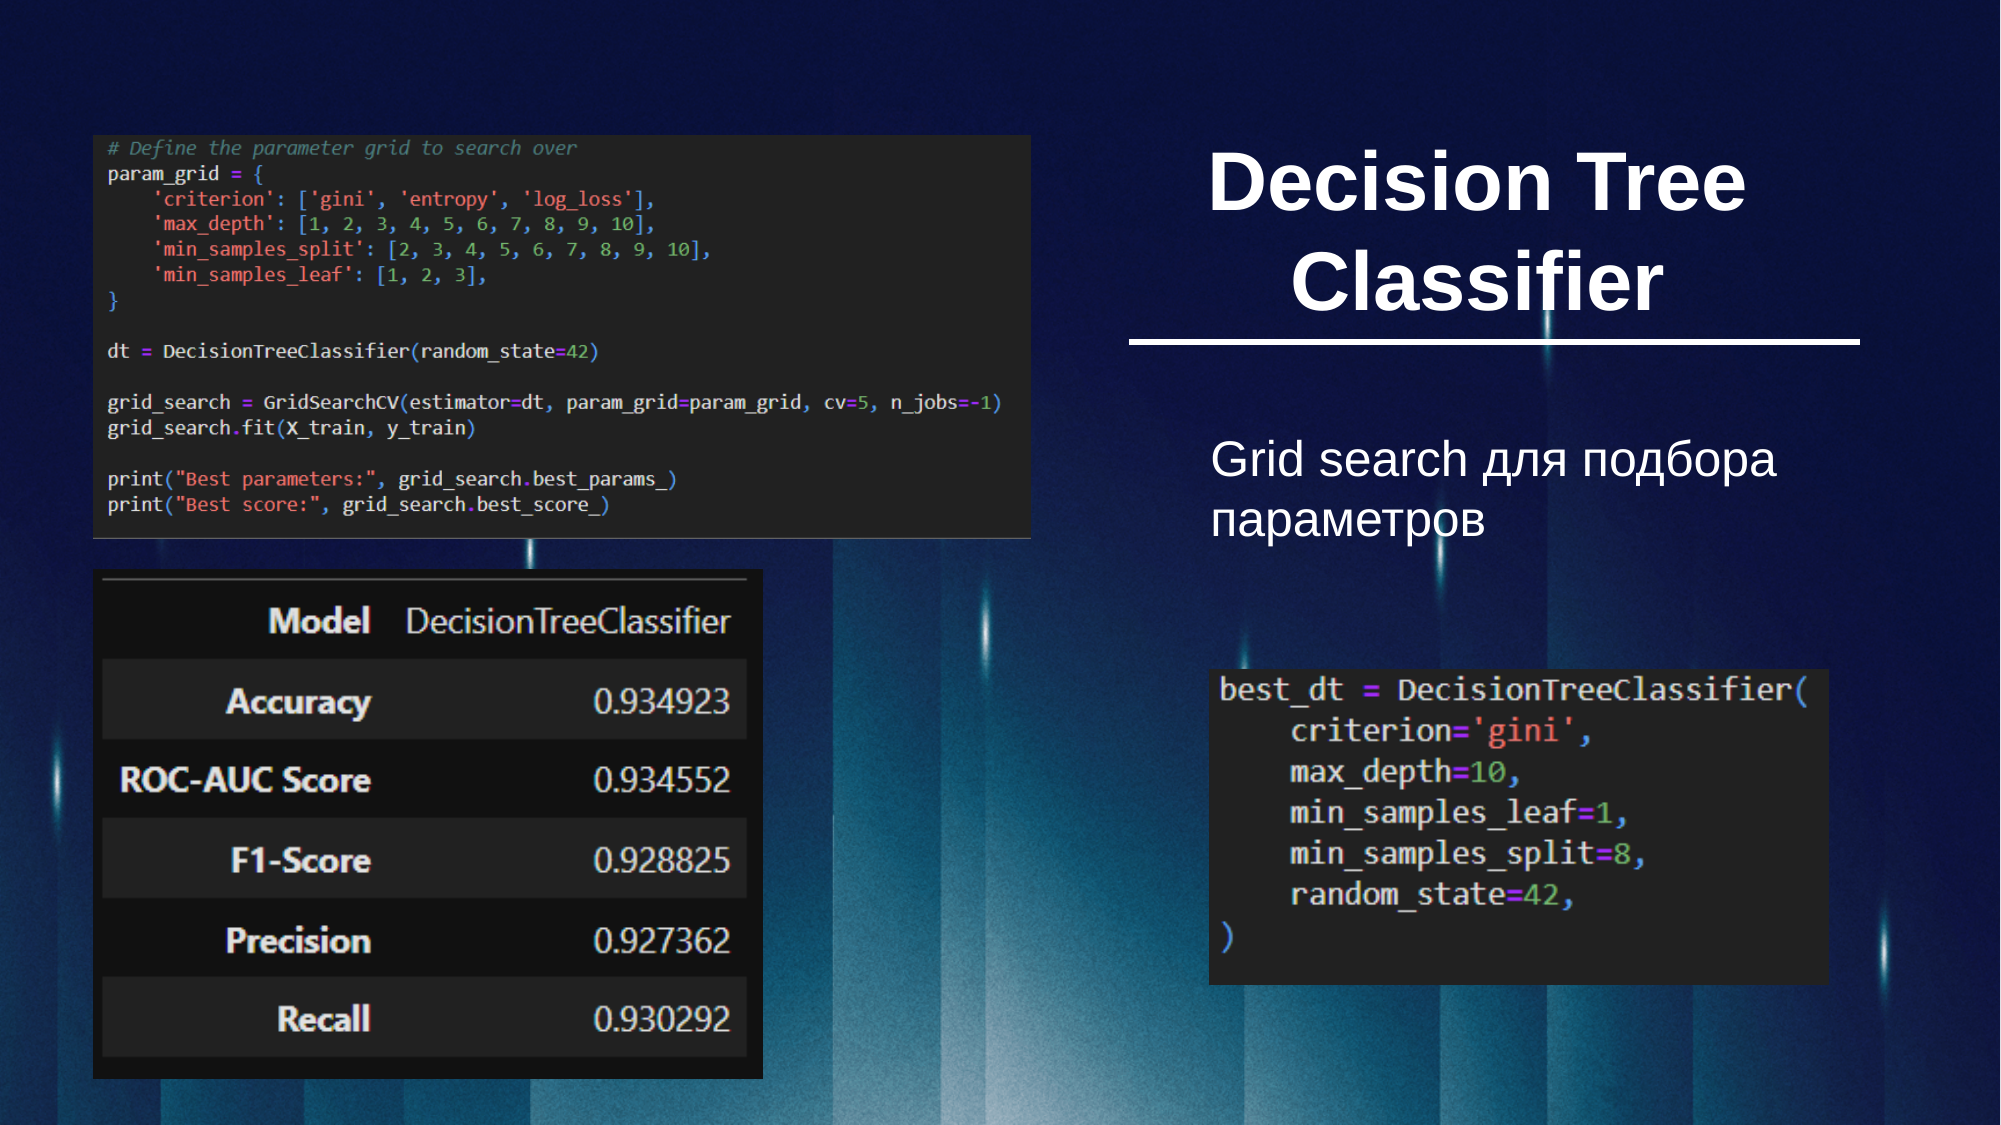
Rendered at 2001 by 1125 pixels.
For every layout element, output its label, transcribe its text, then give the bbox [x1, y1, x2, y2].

text_box Grid search для подбора параметров [1195, 418, 1794, 554]
text_box Decision Tree Classifier [1064, 120, 1892, 335]
picture [0, 0, 2001, 1125]
